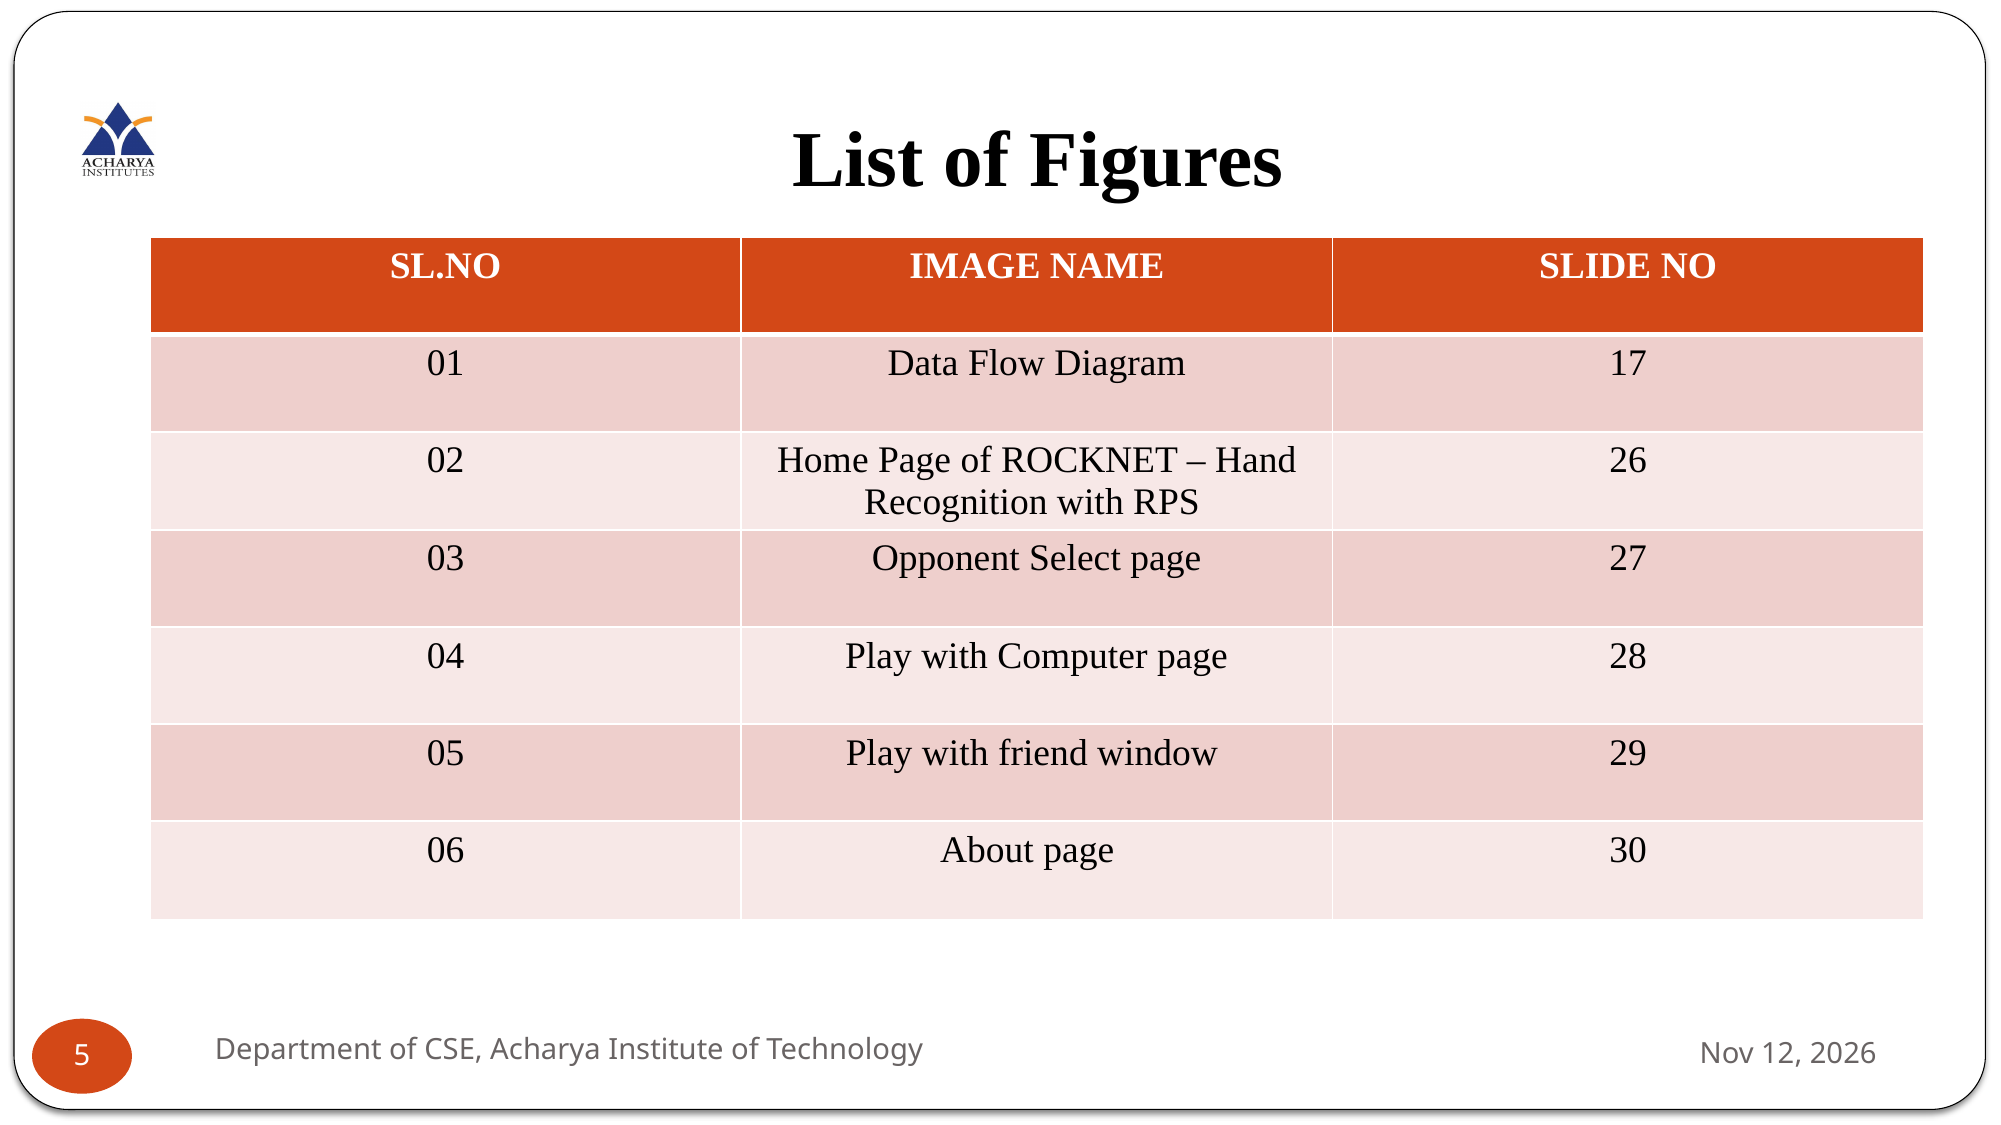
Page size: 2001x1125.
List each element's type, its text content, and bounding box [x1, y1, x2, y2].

table_cell 03 [151, 531, 740, 626]
table_cell 06 [151, 822, 740, 919]
title List of Figures [132, 29, 1944, 218]
table_cell 04 [151, 628, 740, 723]
table_cell Home Page of ROCKNET – Hand Recognition with RPS [742, 433, 1332, 529]
table_cell 27 [1333, 531, 1923, 626]
table_cell Data Flow Diagram [742, 337, 1332, 431]
table_cell 01 [151, 337, 740, 431]
slide_number 18-Jul-24 [1350, 1015, 1892, 1094]
footer Department of CSE, Acharya Institute of Technology [200, 1012, 1067, 1088]
table_cell 28 [1333, 628, 1923, 723]
table_header SLIDE NO [1333, 238, 1923, 332]
table_cell 02 [151, 433, 740, 529]
picture [80, 101, 132, 177]
table_cell 26 [1333, 433, 1923, 529]
table_cell 05 [151, 725, 740, 820]
table_cell Play with friend window [742, 725, 1332, 820]
slide_number 5 [32, 1018, 132, 1094]
table_cell 17 [1333, 337, 1923, 431]
table_cell About page [742, 822, 1332, 919]
table_header IMAGE NAME [742, 238, 1332, 332]
table_header SL.NO [151, 238, 740, 332]
table_cell Opponent Select page [742, 531, 1332, 626]
table_cell 30 [1333, 822, 1923, 919]
table_cell Play with Computer page [742, 628, 1332, 723]
table_cell 29 [1333, 725, 1923, 820]
